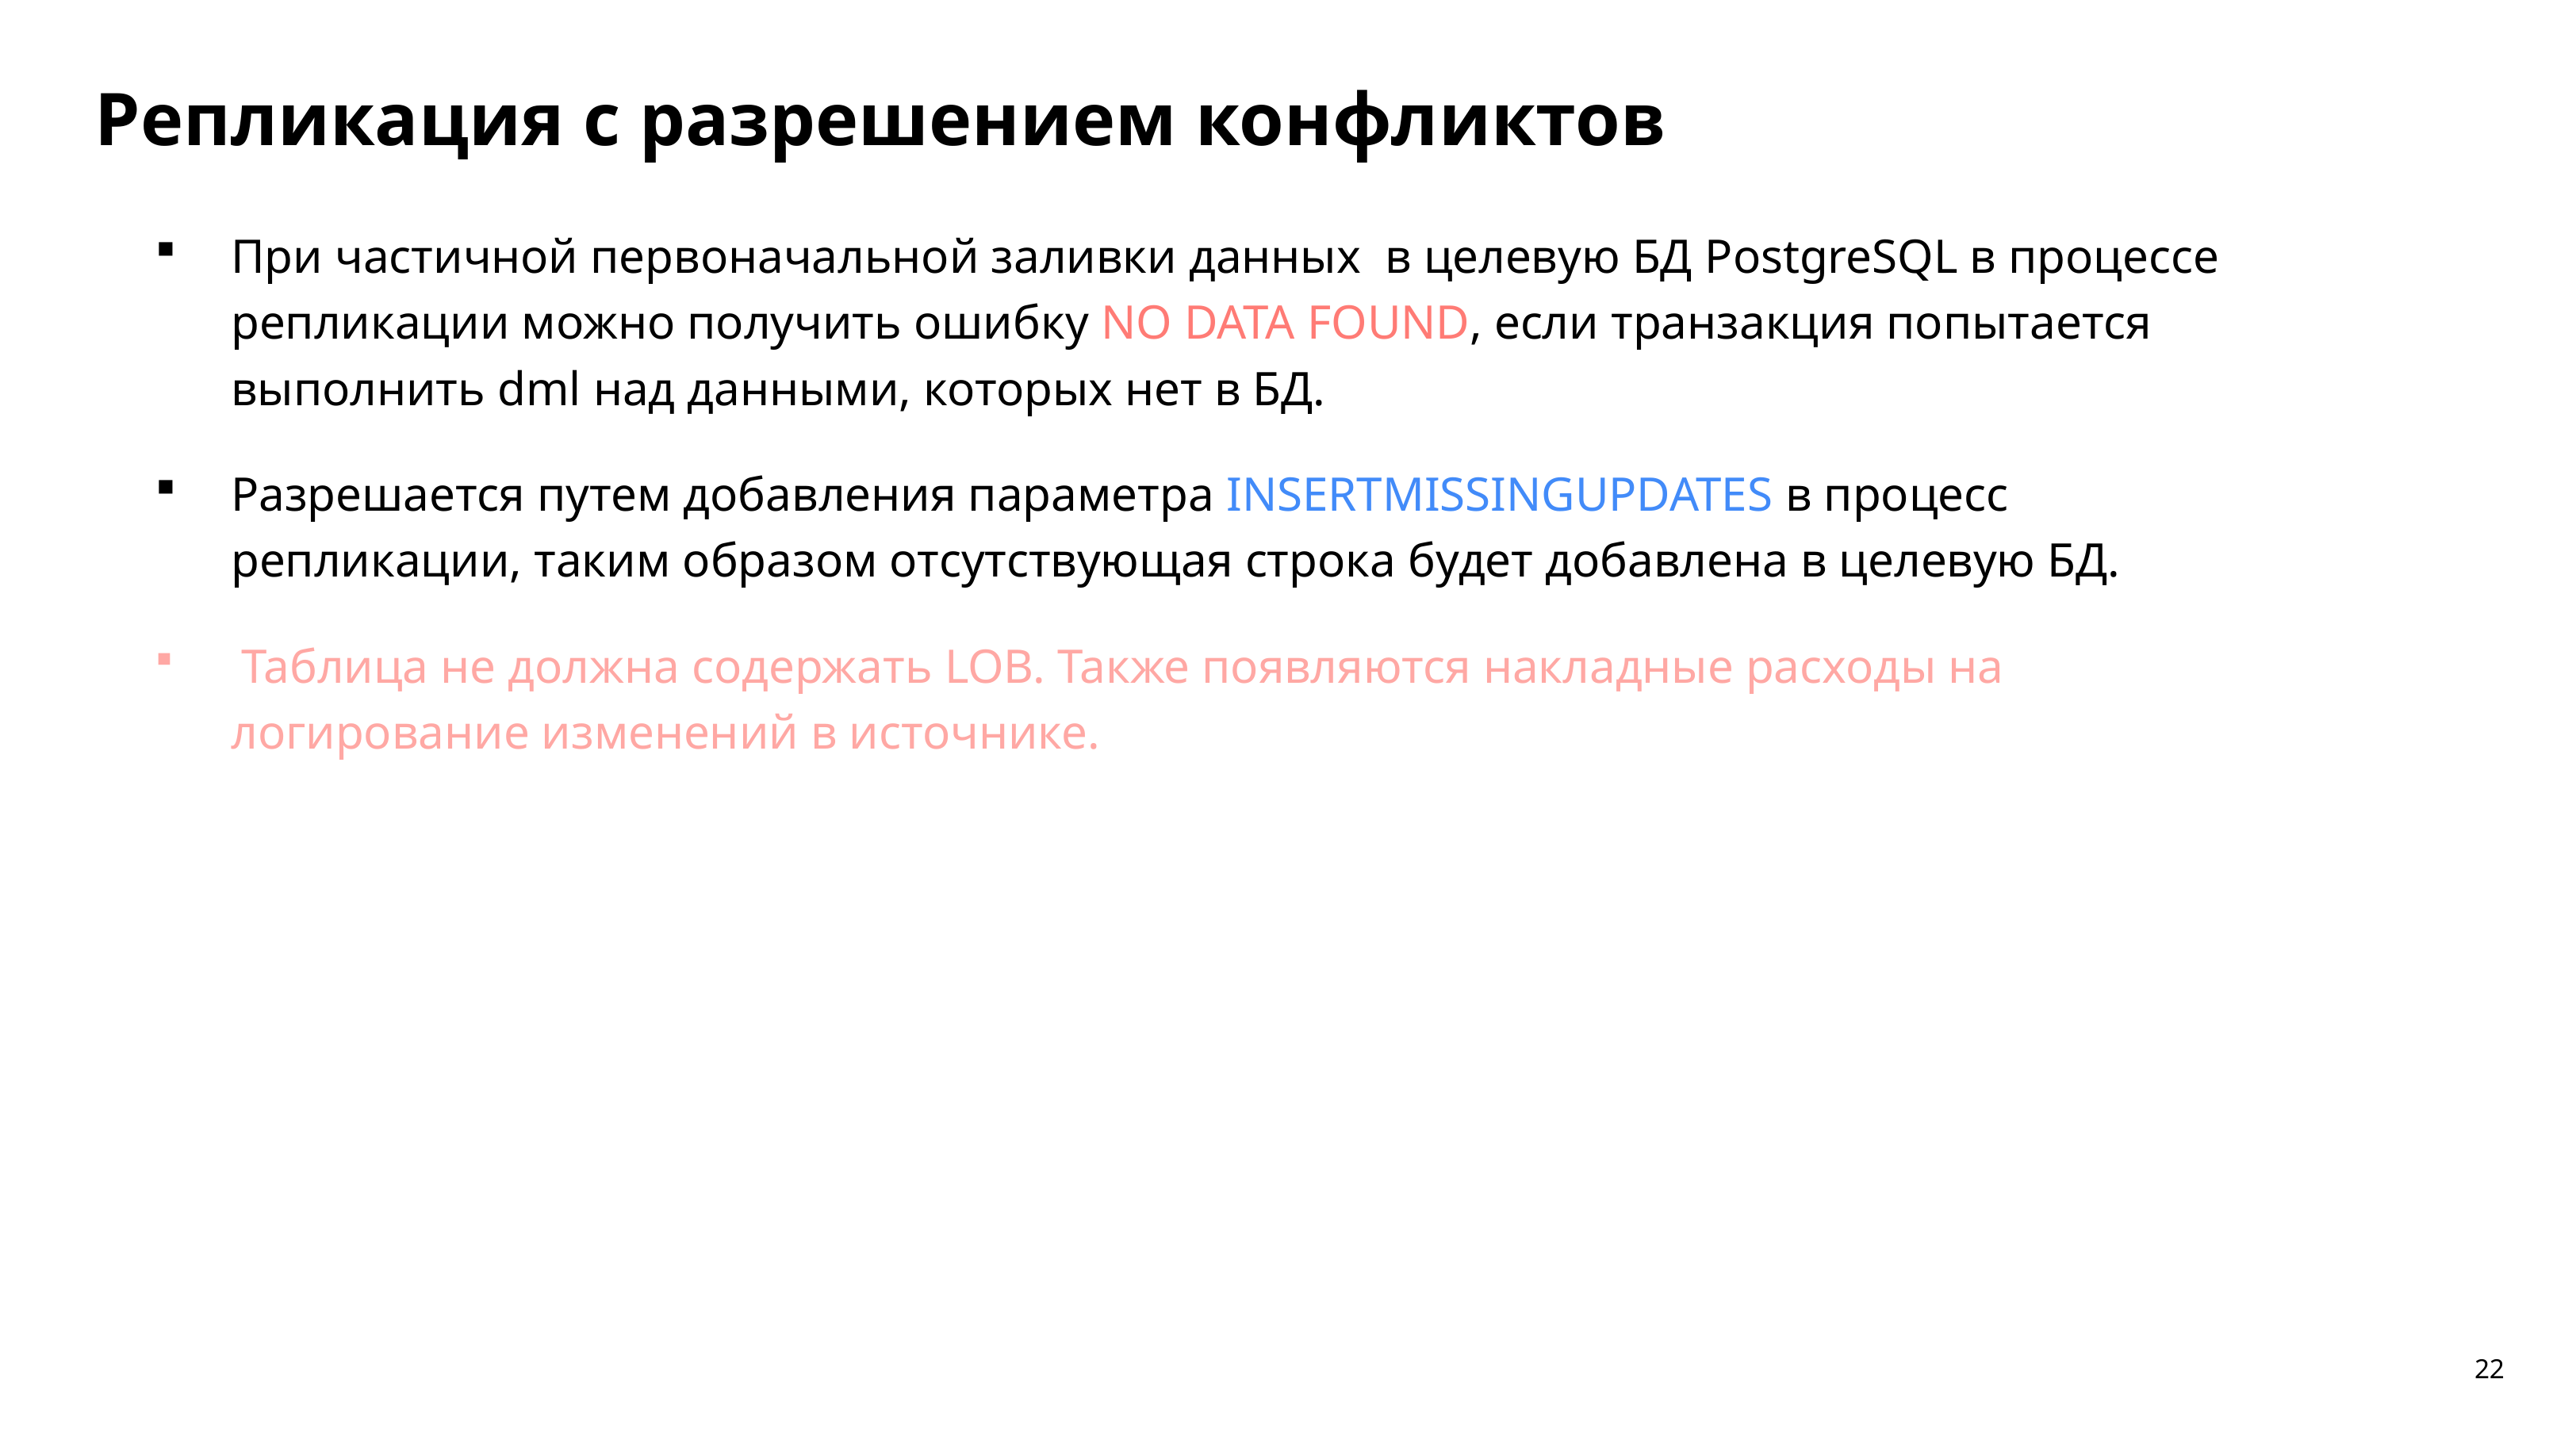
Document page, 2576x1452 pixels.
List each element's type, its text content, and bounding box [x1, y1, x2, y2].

slide_number 22 [2377, 1342, 2517, 1398]
text_box Репликация с разрешением конфликтов [93, 73, 2141, 161]
text_box При частичной первоначальной заливки данных в целевую БД PostgreSQL в процессе репликации можно получить ошибку NO DATA FOUND, если транзакция попытается выполнить dml над данными, которых нет в БД. Разрешается путем добавления параметра INSERTMISSINGUPDATES в процесс репликации, таким образом отсутствующая строка будет добавлена в целевую БД. Таблица не должна содержать LOB. Также появляются накладные расходы на логирование изменений в источнике. [155, 216, 2270, 759]
